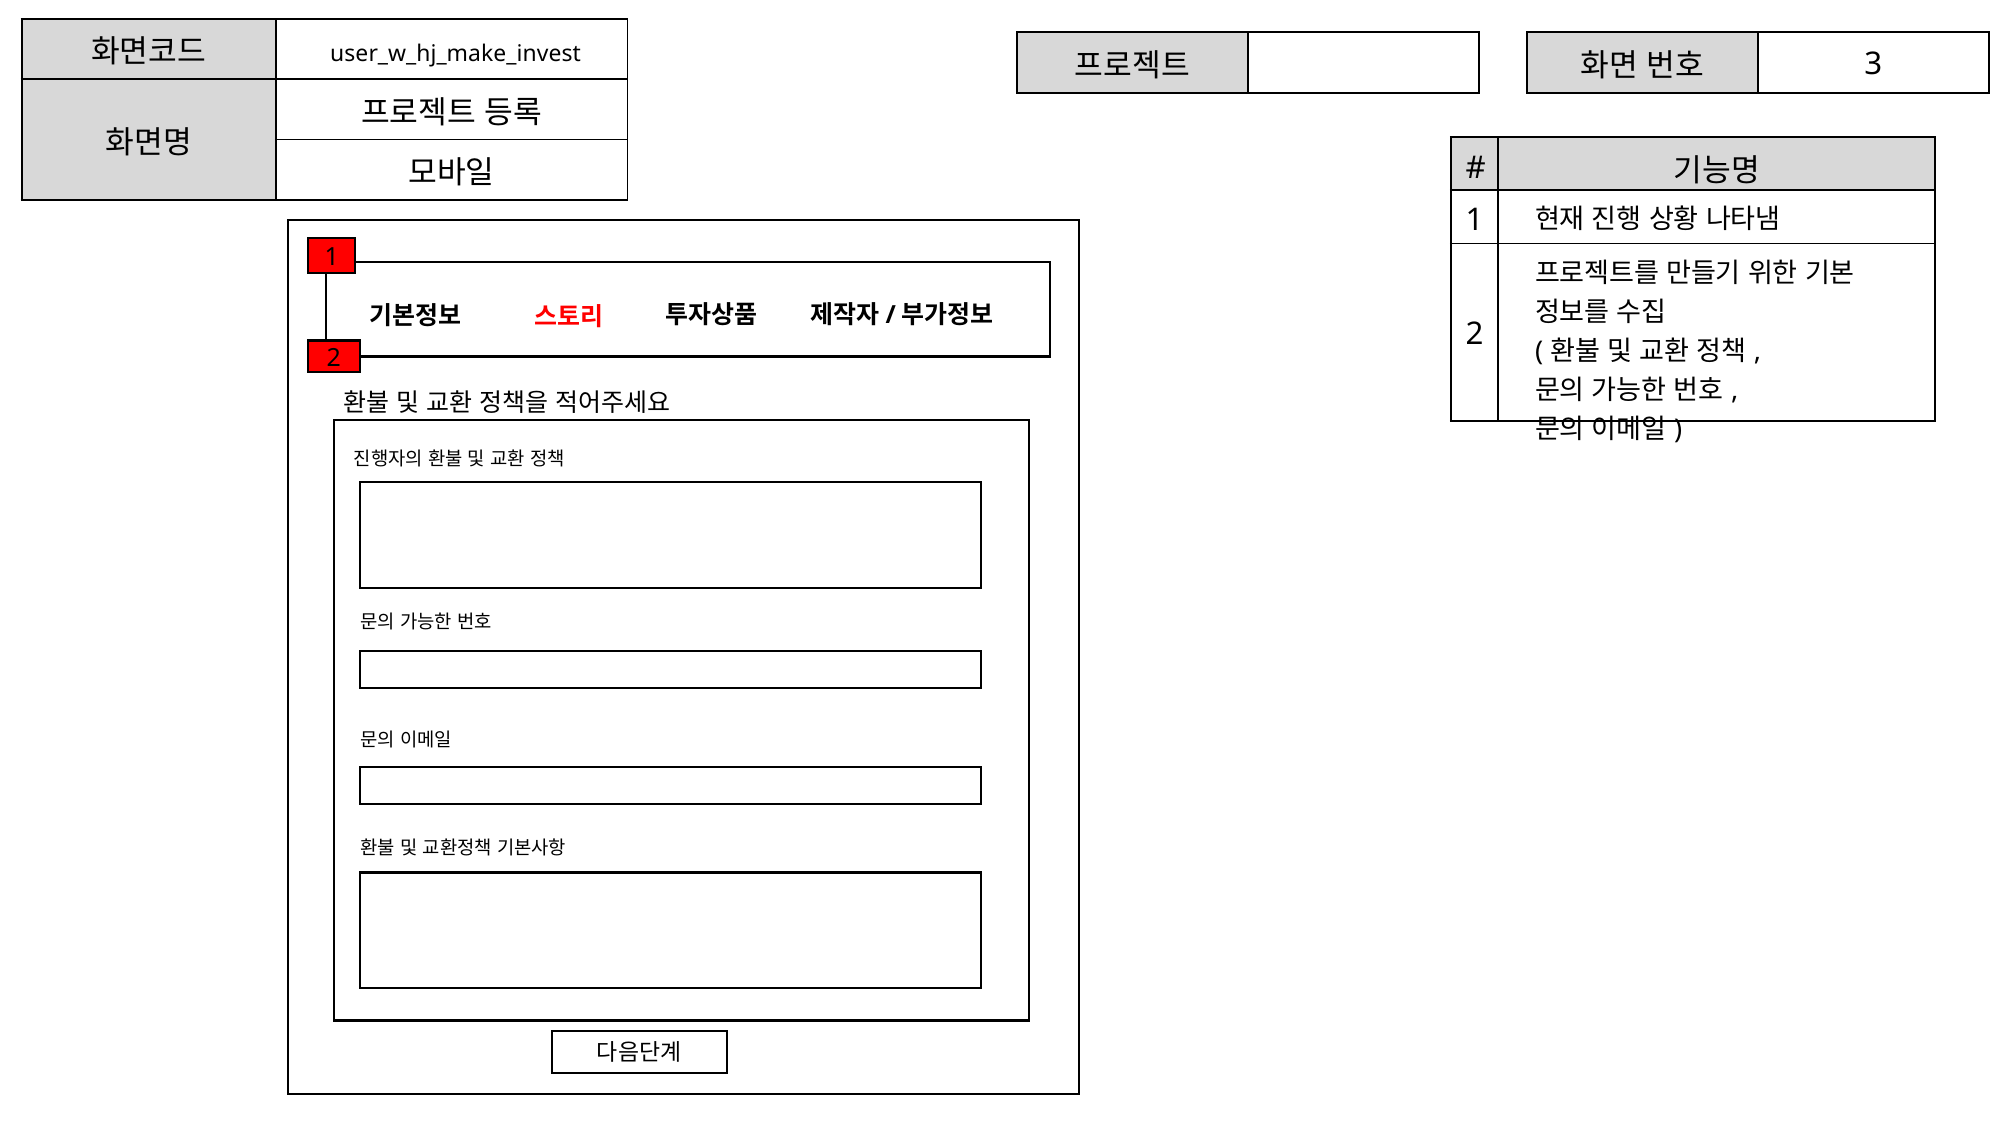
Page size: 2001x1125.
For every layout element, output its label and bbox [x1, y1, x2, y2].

table_cell [277, 140, 627, 199]
table_header [23, 20, 275, 78]
text_box [287, 219, 1117, 1095]
table_cell [1452, 244, 1497, 420]
table_cell [277, 80, 627, 139]
table_header [1499, 138, 1934, 189]
table_header [1249, 33, 1478, 92]
table_header [277, 20, 627, 78]
table_cell [1499, 191, 1934, 243]
table_header [1018, 33, 1247, 92]
table_header [1452, 138, 1497, 189]
table_header [1528, 33, 1757, 92]
table_cell [23, 80, 275, 199]
table_cell [1452, 191, 1497, 243]
table_header [1759, 33, 1988, 92]
table_cell [1499, 244, 1934, 420]
